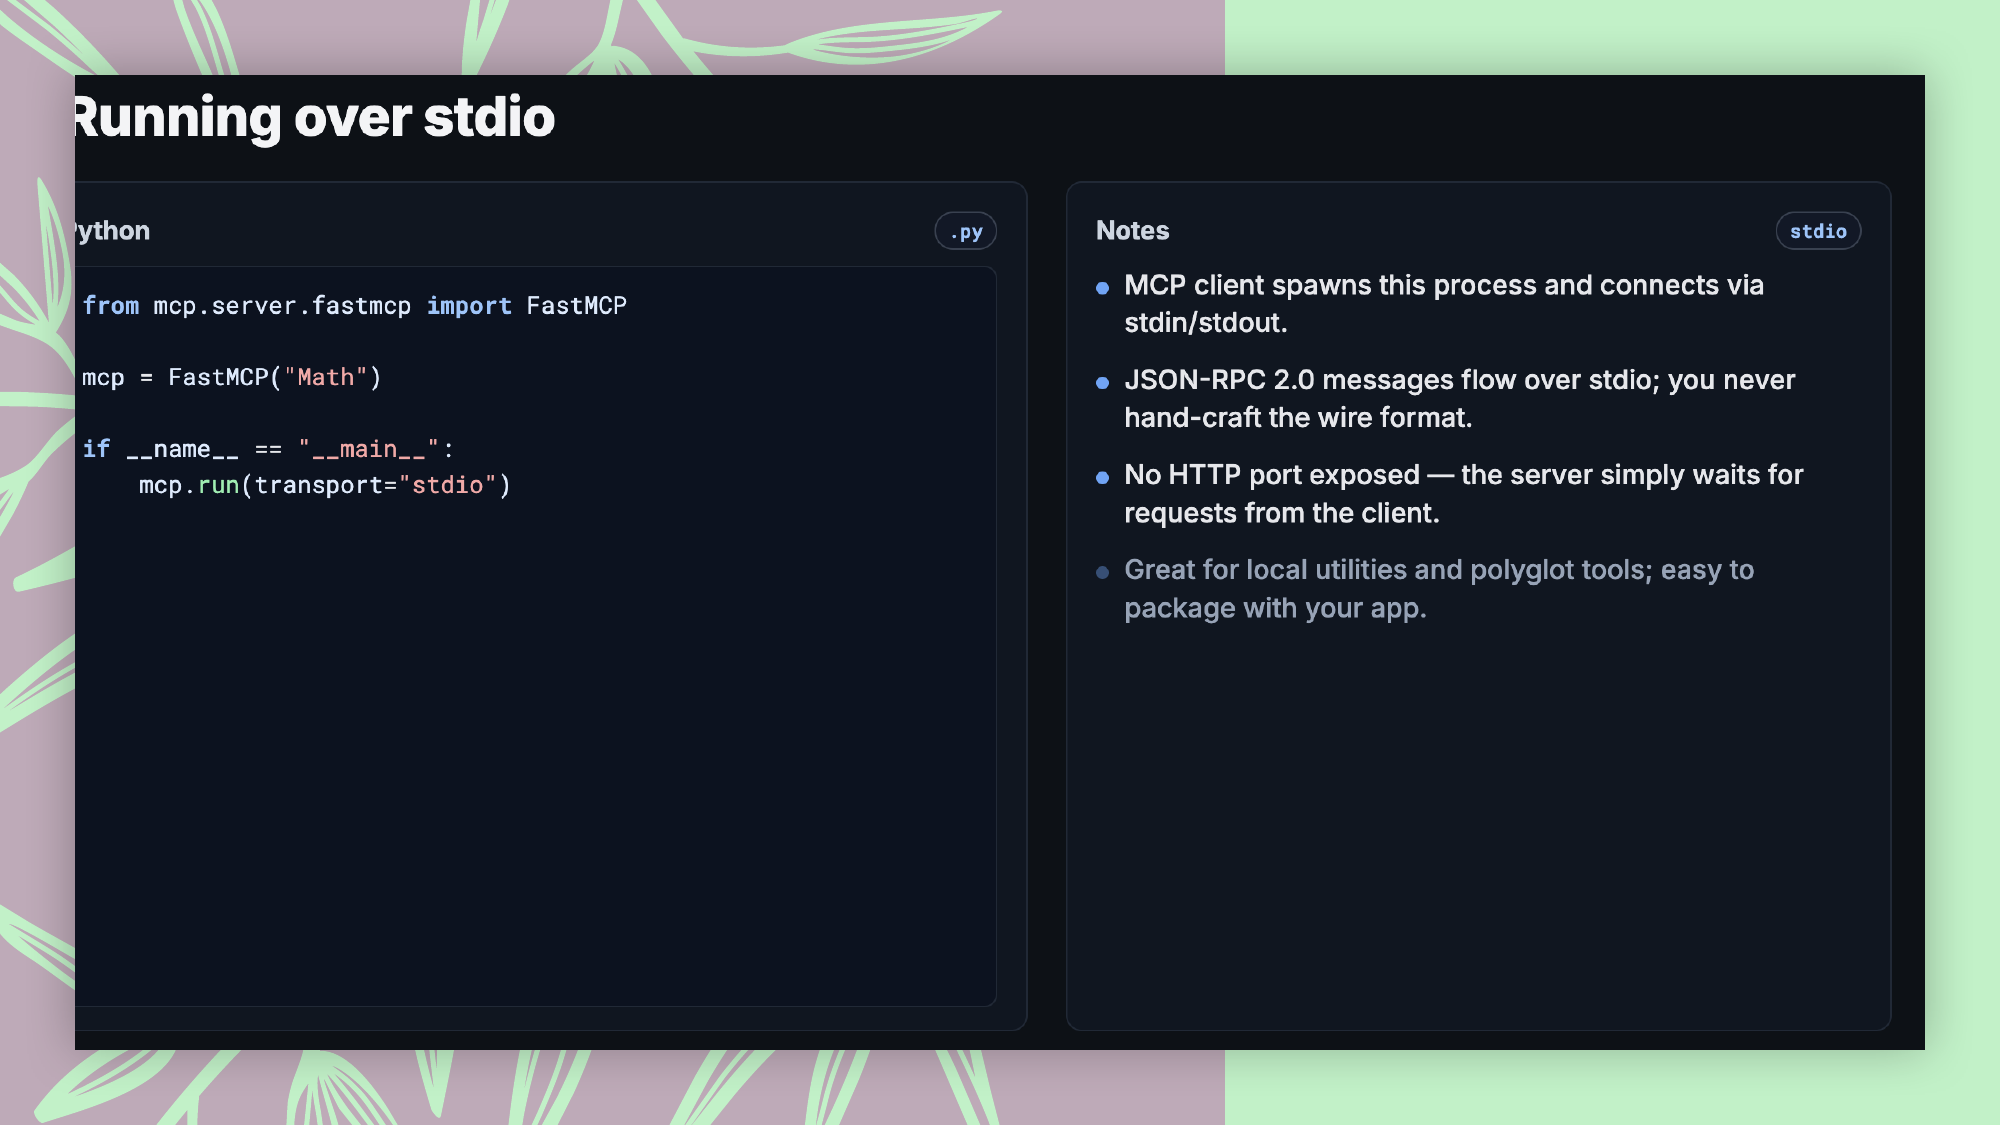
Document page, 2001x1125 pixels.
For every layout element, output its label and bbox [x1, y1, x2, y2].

picture [74, 74, 1926, 1051]
text_box [1226, 0, 2000, 1125]
text_box [0, 0, 1226, 1125]
